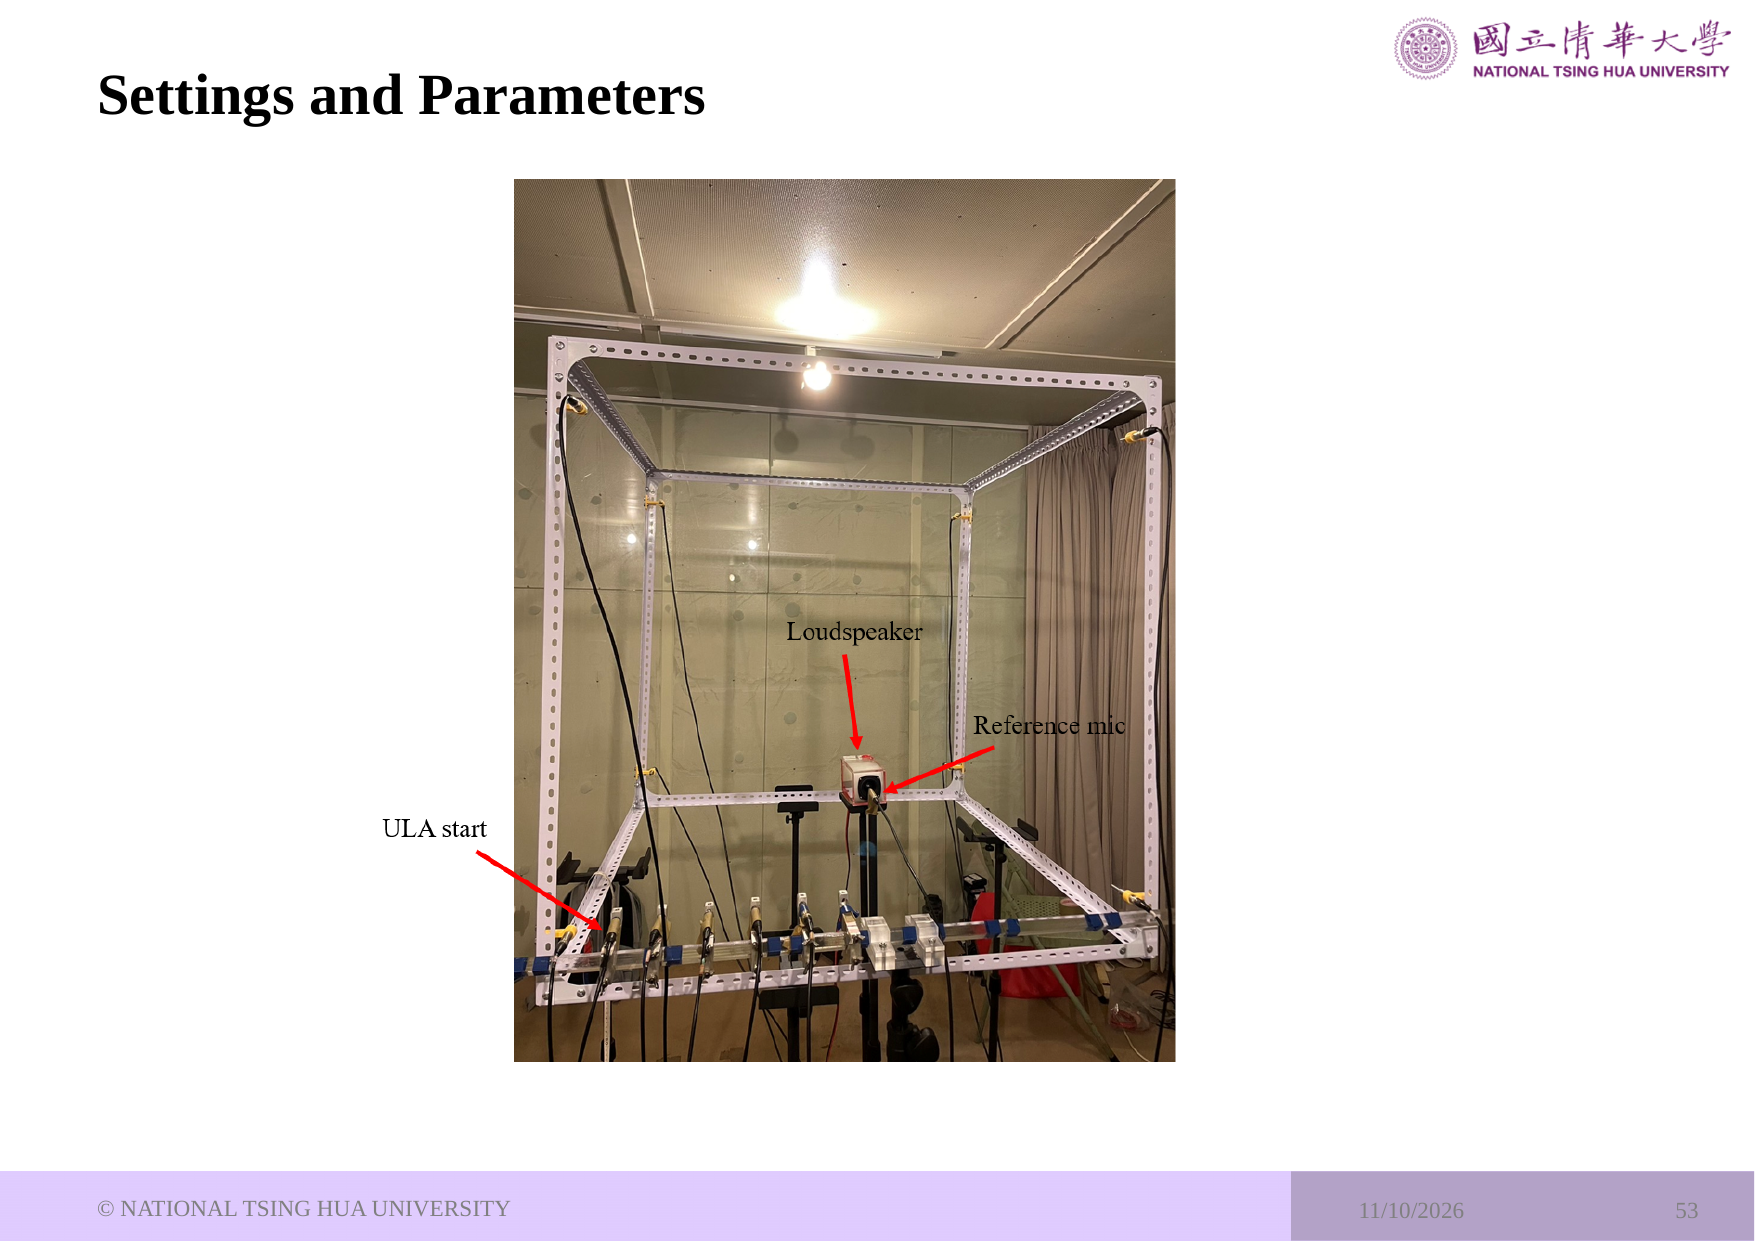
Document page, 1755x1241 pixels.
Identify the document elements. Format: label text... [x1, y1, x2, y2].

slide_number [1343, 1180, 1551, 1239]
title Settings and Parameters [82, 32, 1251, 137]
picture [0, 1171, 1291, 1241]
footer © NATIONAL TSING HUA UNIVERSITY [82, 1177, 562, 1236]
picture [1388, 2, 1755, 95]
picture [361, 166, 1228, 1074]
slide_number 53 [1577, 1180, 1714, 1239]
